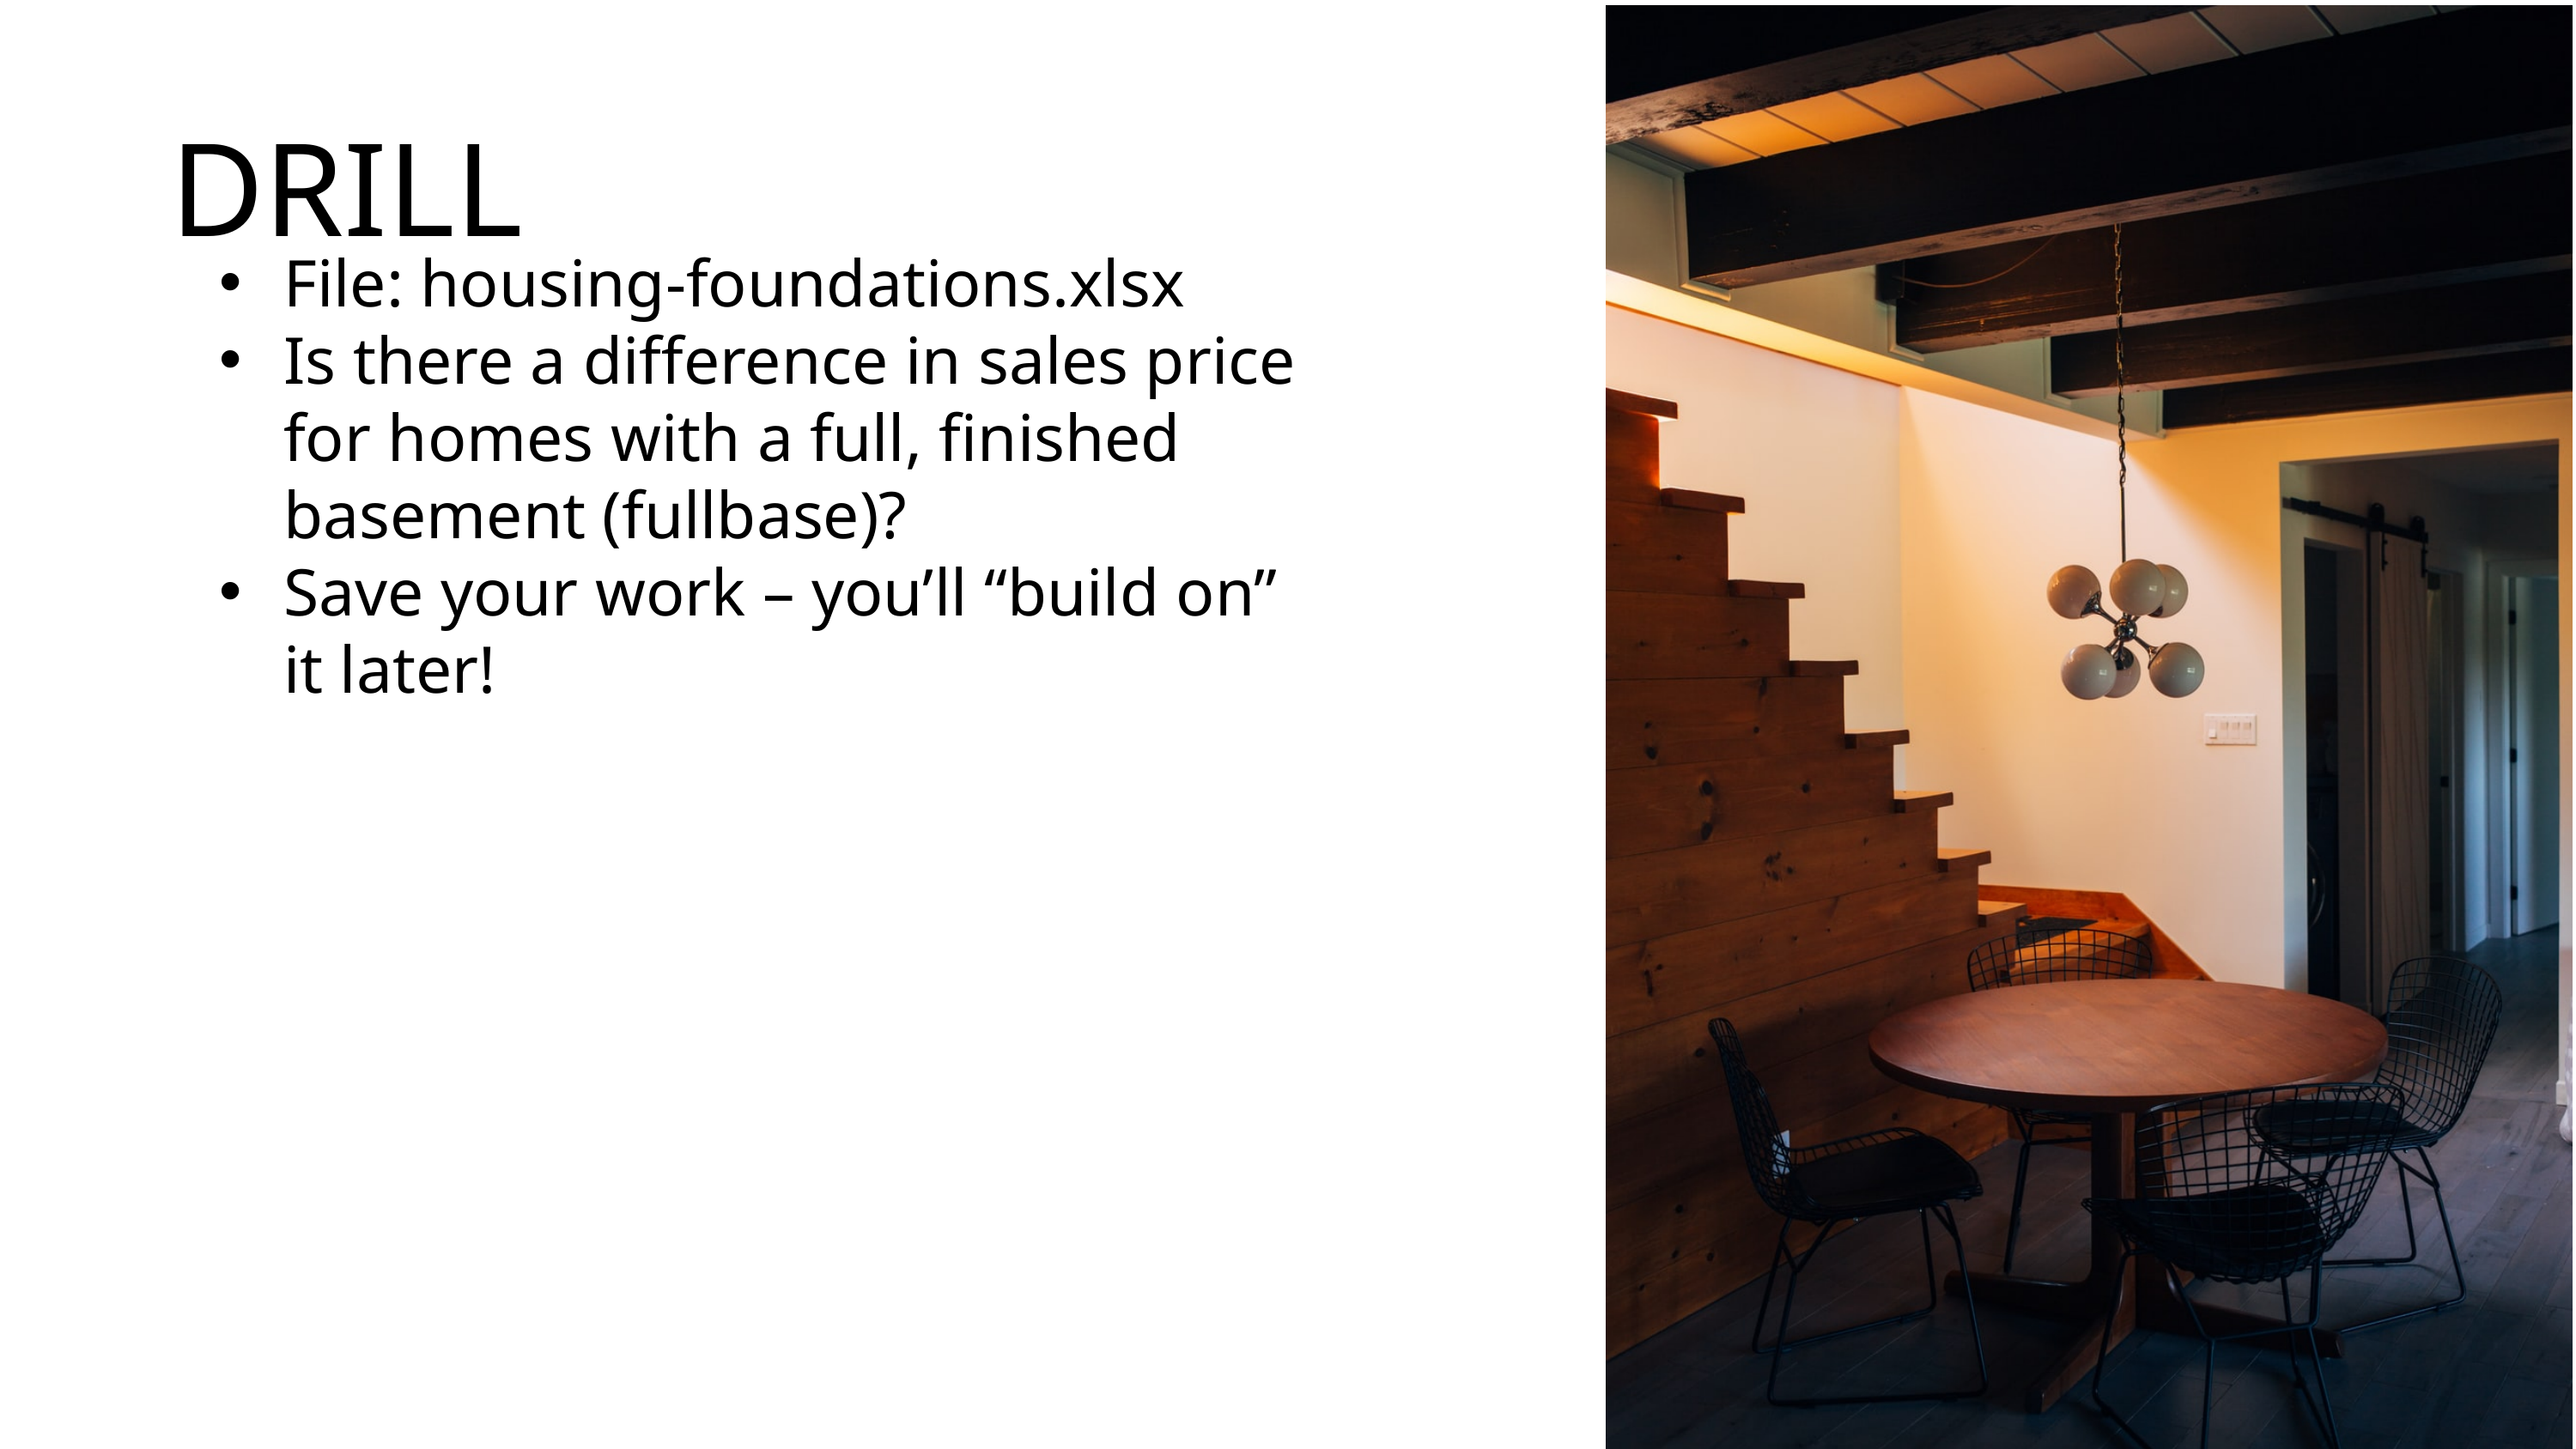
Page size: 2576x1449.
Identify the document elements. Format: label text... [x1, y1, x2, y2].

text_box File: housing-foundations.xlsx Is there a difference in sales price for homes with a full, finished basement (fullbase)? Save your work – you’ll “build on” it later! [170, 242, 1331, 706]
text_box DRILL [170, 82, 622, 242]
picture [1606, 0, 2576, 1449]
